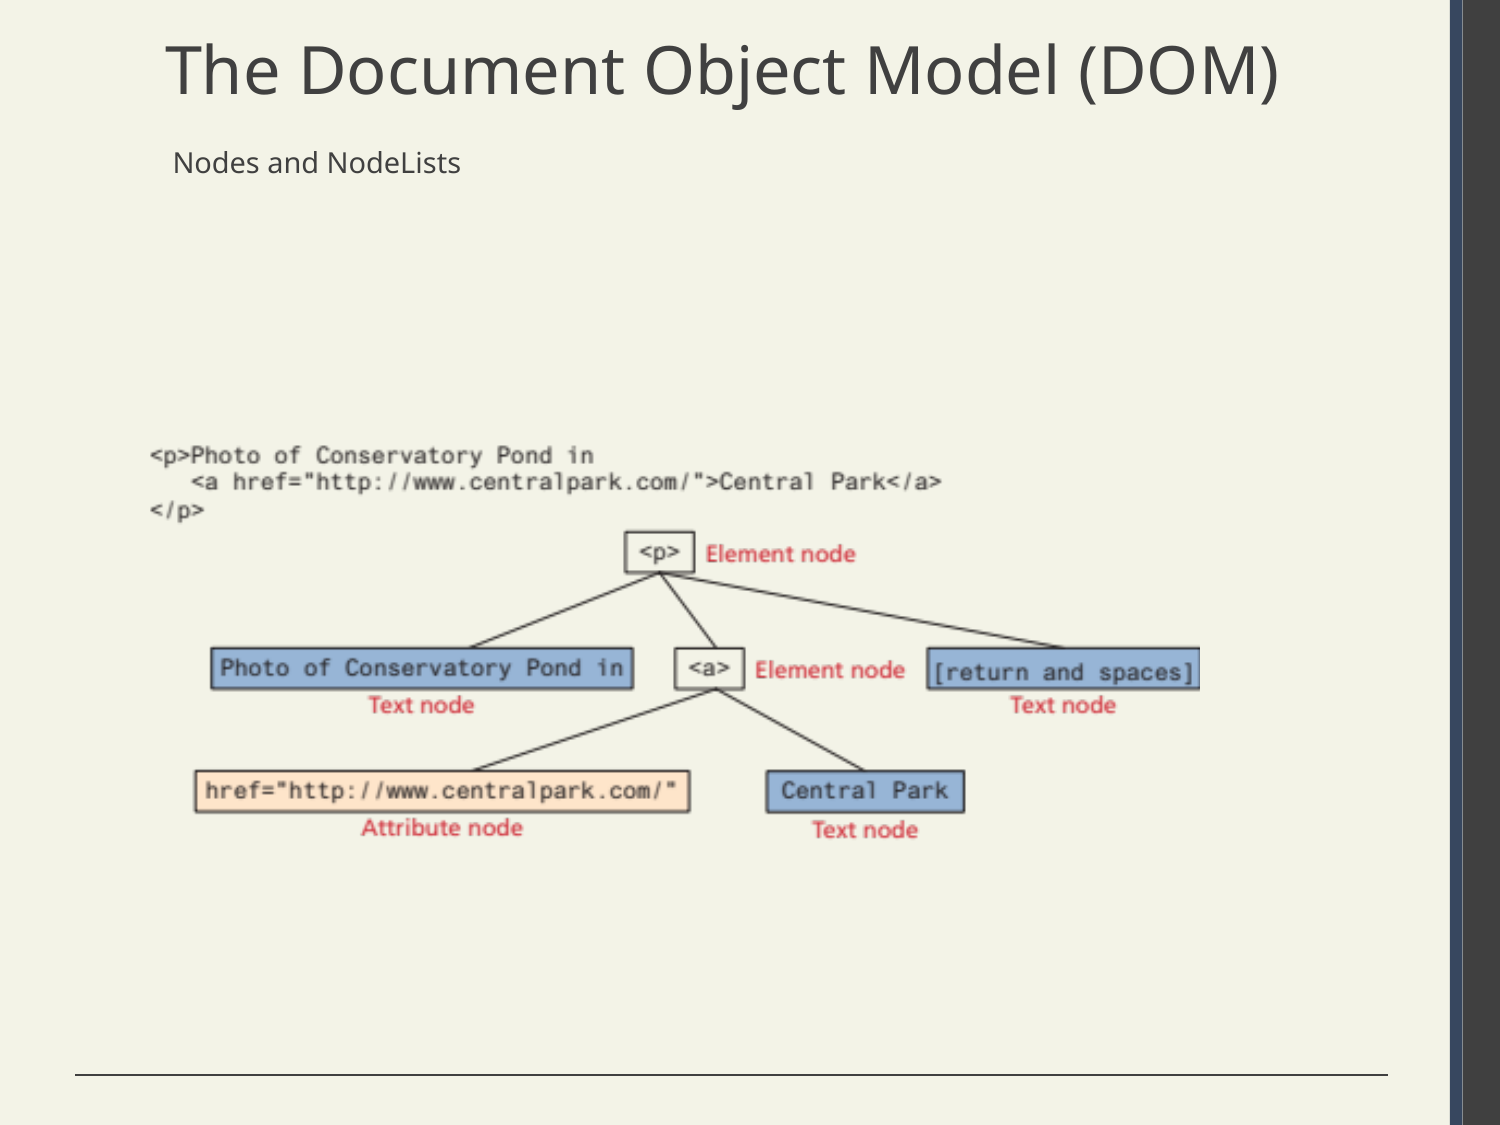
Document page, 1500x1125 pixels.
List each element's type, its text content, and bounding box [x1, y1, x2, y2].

title The Document Object Model (DOM) [150, 20, 1425, 188]
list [149, 269, 1201, 1013]
list Nodes and NodeLists [150, 137, 1200, 188]
